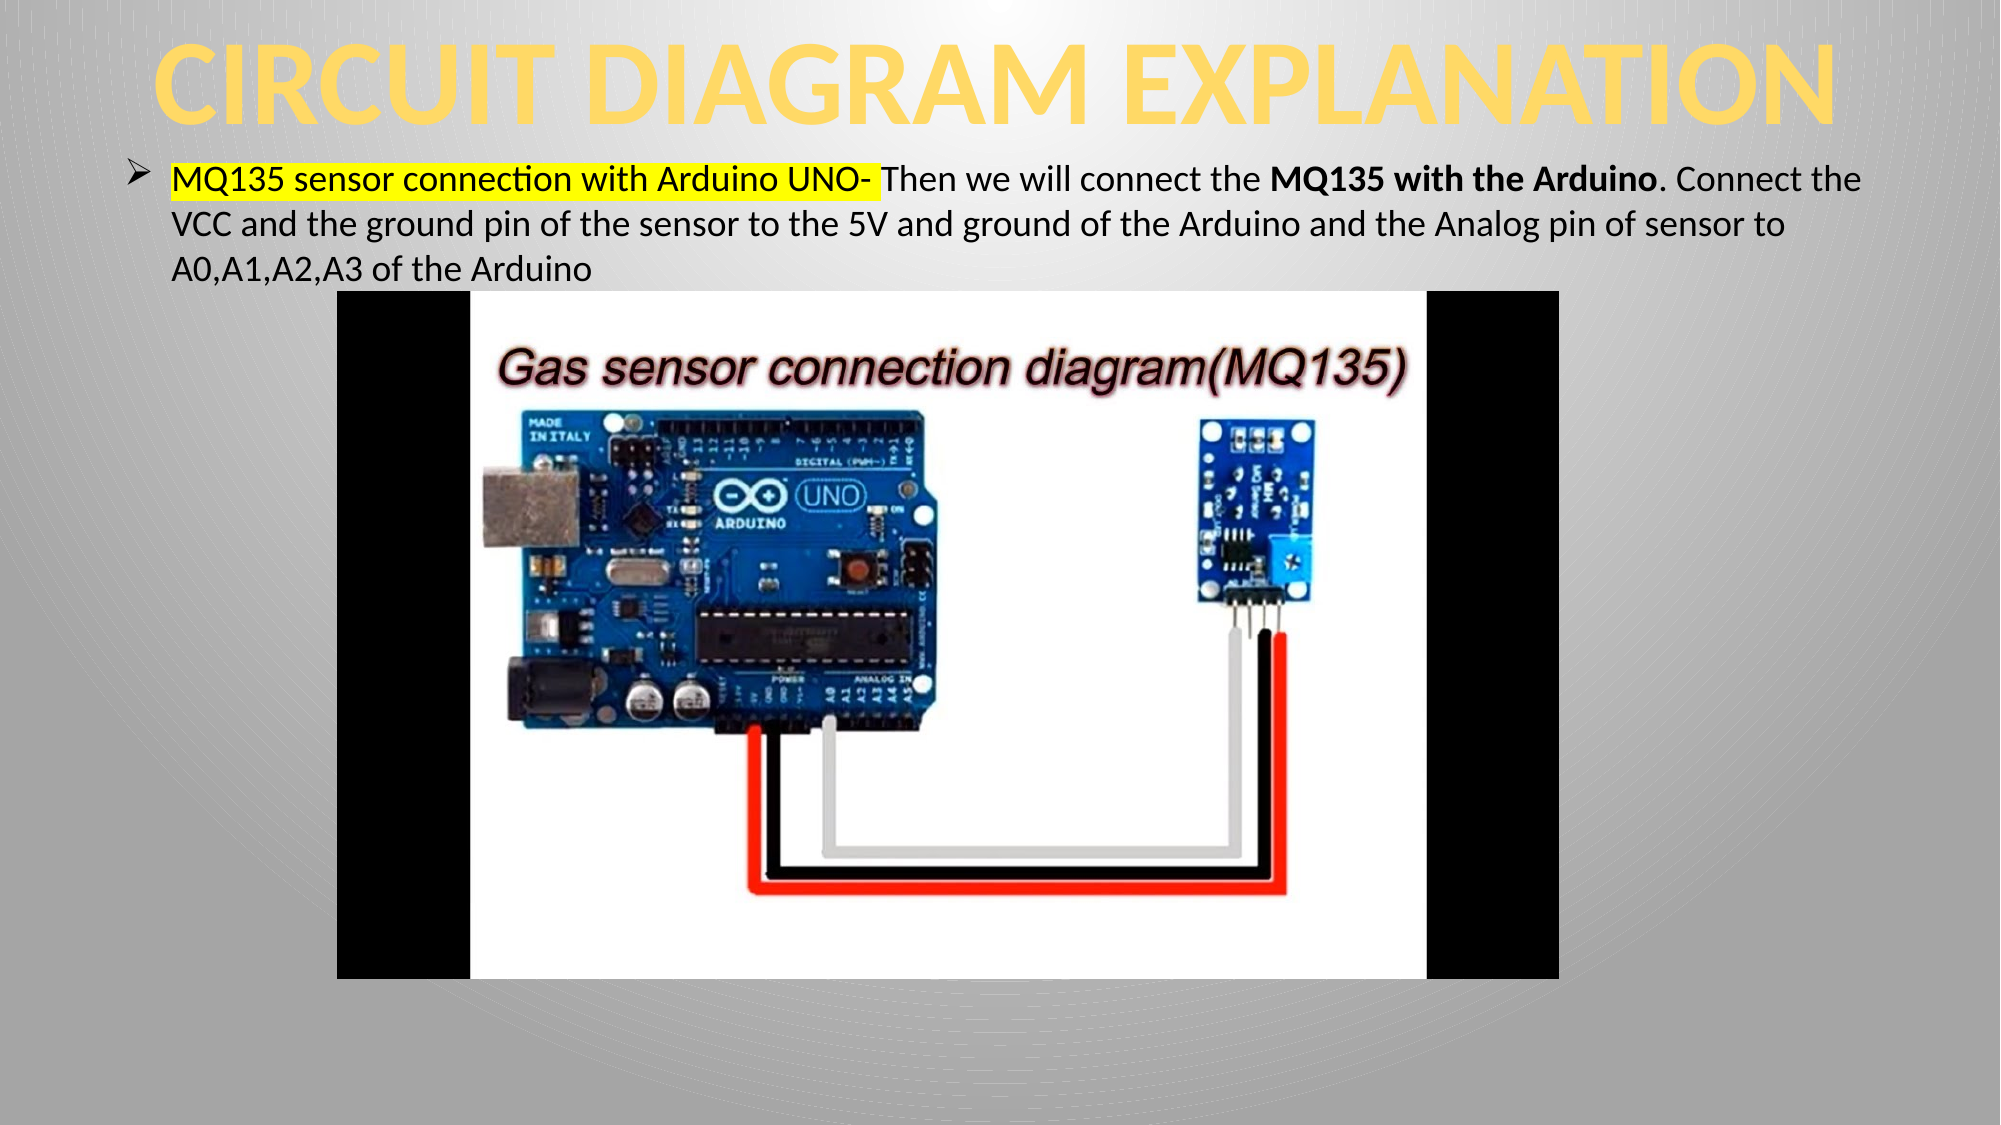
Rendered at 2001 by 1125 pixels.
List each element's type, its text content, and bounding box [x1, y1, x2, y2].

text_box MQ135 sensor connection with Arduino UNO- Then we will connect the MQ135 with the Arduino. Connect the VCC and the ground pin of the sensor to the 5V and ground of the Arduino and the Analog pin of sensor to A0,A1,A2,A3 of the Arduino [109, 146, 1891, 792]
title CIRCUIT DIAGRAM EXPLANATION [0, 0, 1880, 221]
picture [337, 291, 1559, 979]
